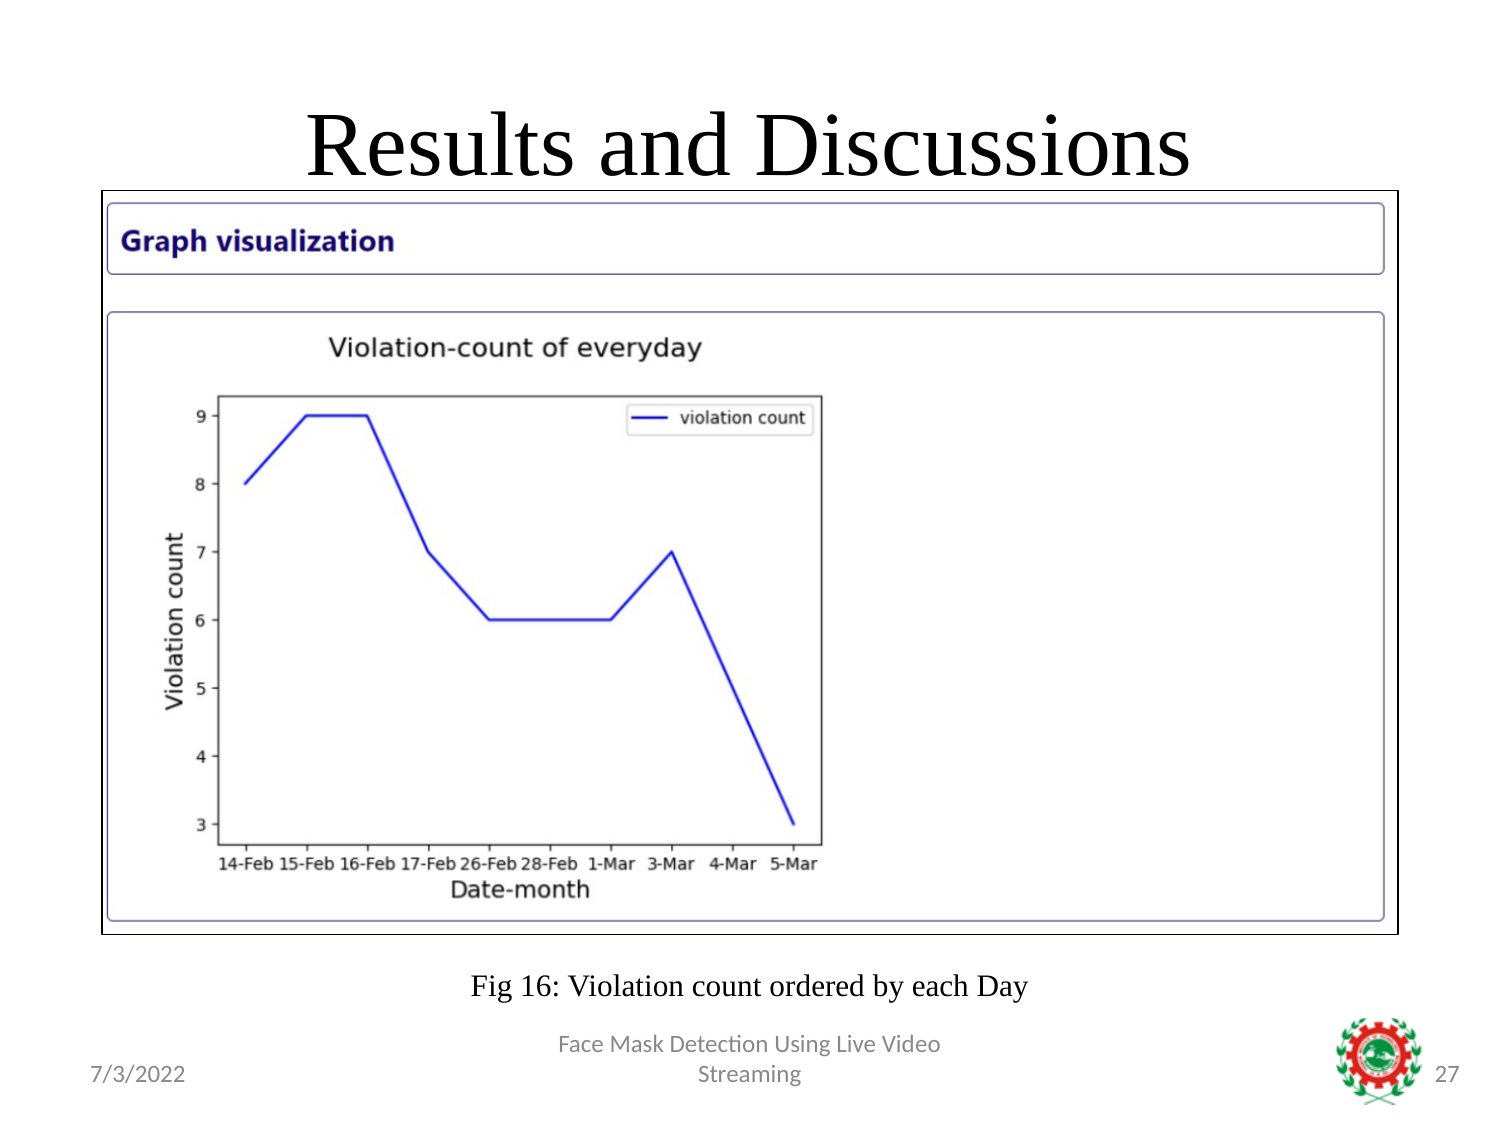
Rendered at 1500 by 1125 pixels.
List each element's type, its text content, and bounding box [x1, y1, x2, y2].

picture [1336, 1018, 1422, 1042]
slide_number 27 [1125, 1042, 1475, 1103]
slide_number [75, 1042, 425, 1103]
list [102, 190, 1398, 934]
title Fig 16: Violation count ordered by each Day [414, 953, 1086, 1014]
footer Face Mask Detection Using Live Video Streaming [512, 1042, 988, 1103]
title Results and Discussions [75, 45, 1425, 233]
